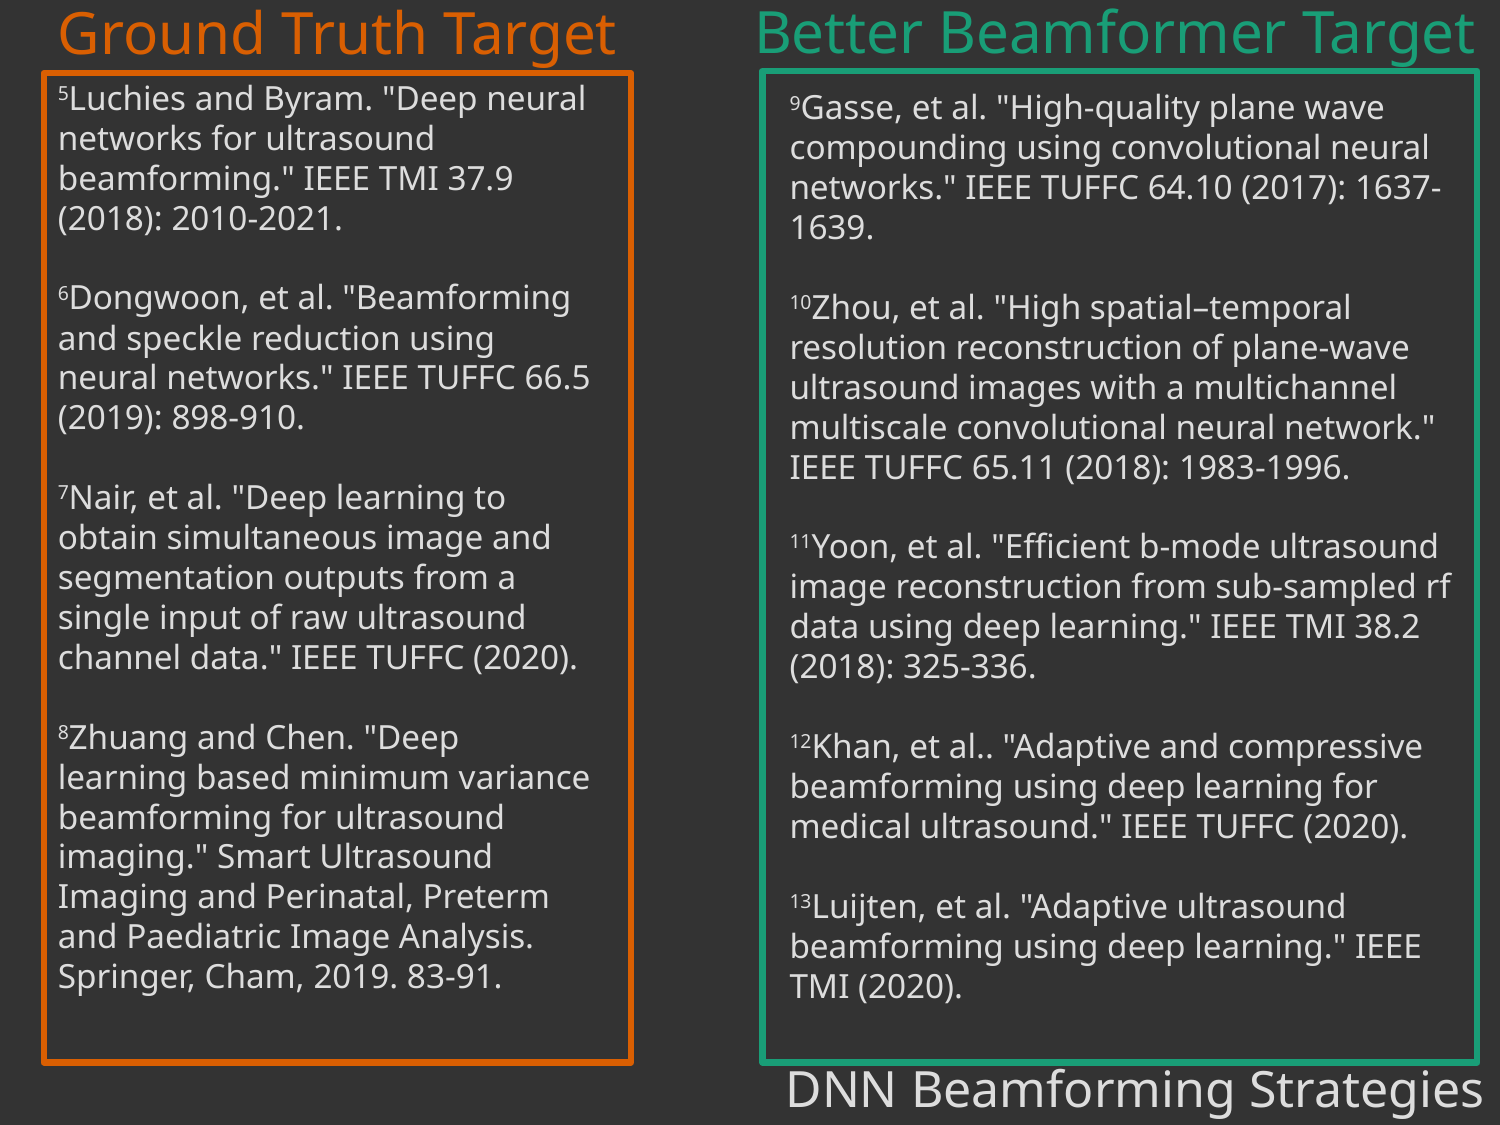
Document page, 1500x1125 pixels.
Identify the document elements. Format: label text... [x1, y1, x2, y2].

text_box [42, 71, 633, 1064]
text_box Better Beamformer Target [739, 0, 1500, 73]
text_box Ground Truth Target [43, 0, 638, 74]
title DNN Beamforming Strategies [524, 1049, 1500, 1125]
text_box 9Gasse, et al. "High-quality plane wave compounding using convolutional neural networks." IEEE TUFFC 64.10 (2017): 1637-1639. 10Zhou, et al. "High spatial–temporal resolution reconstruction of plane-wave ultrasound images with a multichannel multiscale convolutional neural network." IEEE TUFFC 65.11 (2018): 1983-1996. 11Yoon, et al. "Efficient b-mode ultrasound image reconstruction from sub-sampled rf data using deep learning." IEEE TMI 38.2 (2018): 325-336. 12Khan, et al.. "Adaptive and compressive beamforming using deep learning for medical ultrasound." IEEE TUFFC (2020). 13Luijten, et al. "Adaptive ultrasound beamforming using deep learning." IEEE TMI (2020). [774, 79, 1478, 1013]
text_box 5Luchies and Byram. "Deep neural networks for ultrasound beamforming." IEEE TMI 37.9 (2018): 2010-2021. 6Dongwoon, et al. "Beamforming and speckle reduction using neural networks." IEEE TUFFC 66.5 (2019): 898-910. 7Nair, et al. "Deep learning to obtain simultaneous image and segmentation outputs from a single input of raw ultrasound channel data." IEEE TUFFC (2020). 8Zhuang and Chen. "Deep learning based minimum variance beamforming for ultrasound imaging." Smart Ultrasound Imaging and Perinatal, Preterm and Paediatric Image Analysis. Springer, Cham, 2019. 83-91. [43, 74, 607, 1003]
text_box [760, 73, 1479, 1065]
